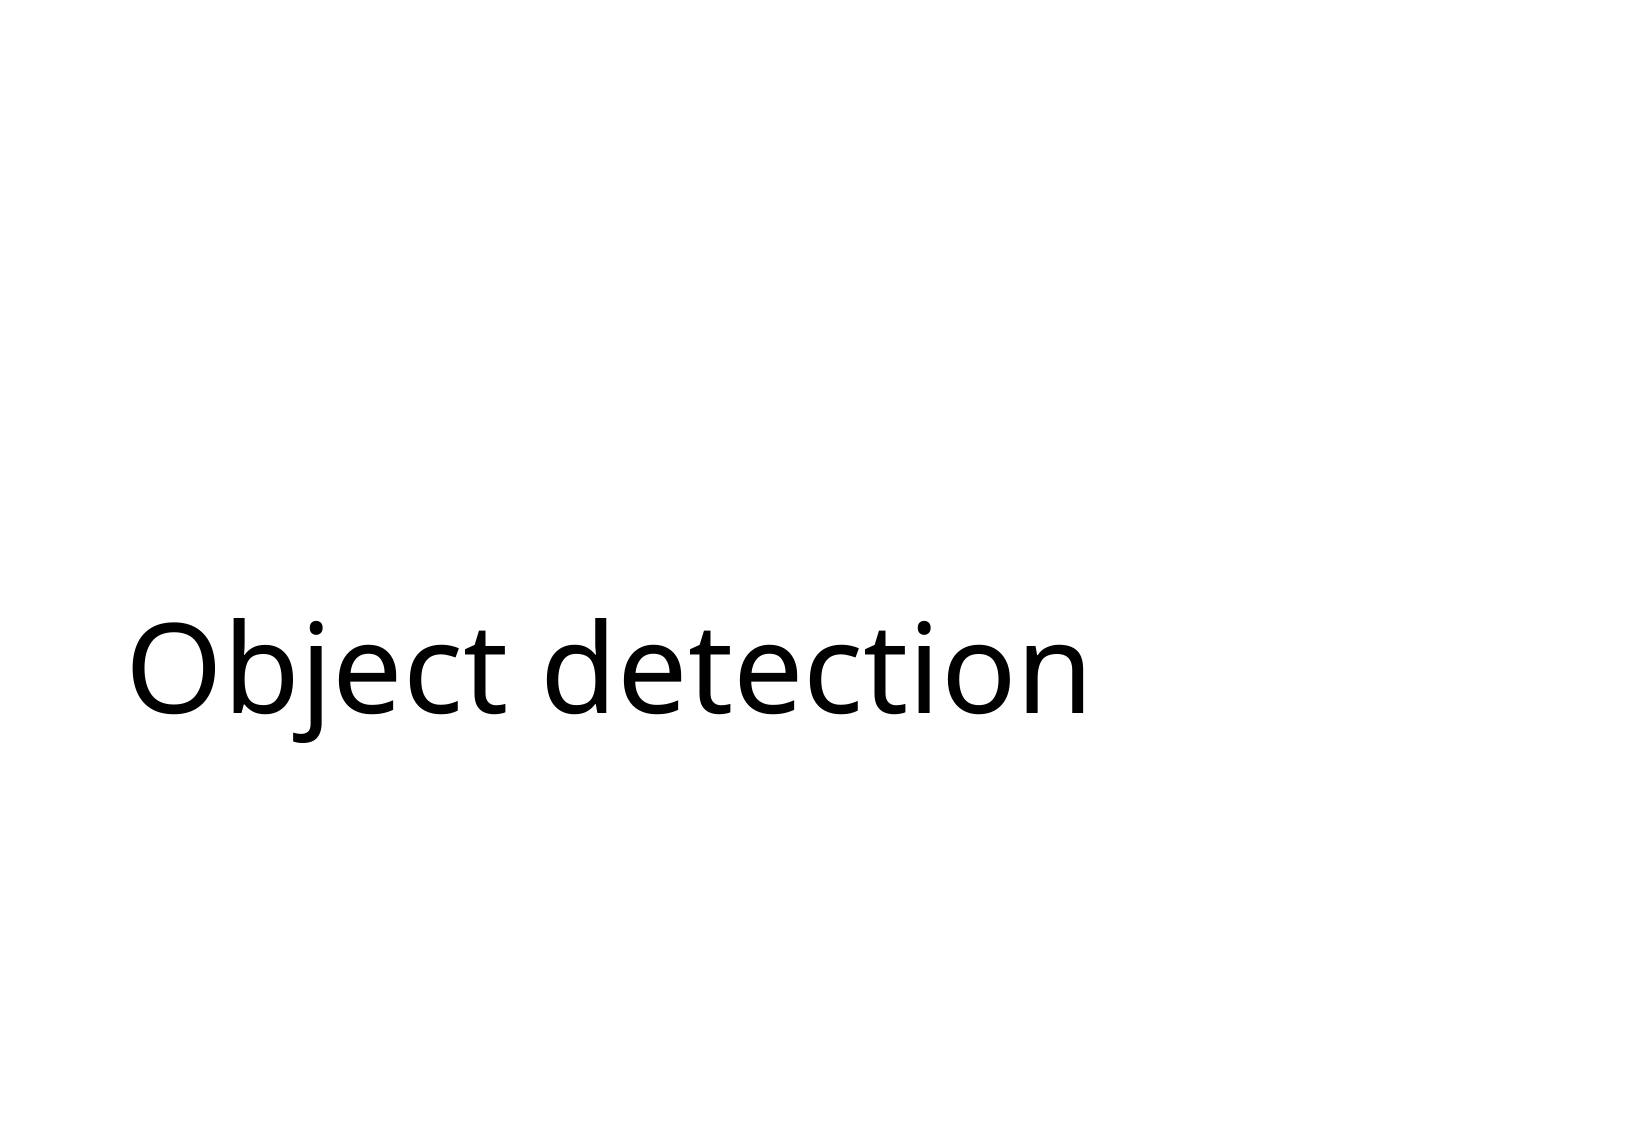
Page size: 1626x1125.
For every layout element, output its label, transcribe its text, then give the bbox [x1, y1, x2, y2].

title Object detection [110, 280, 1513, 749]
